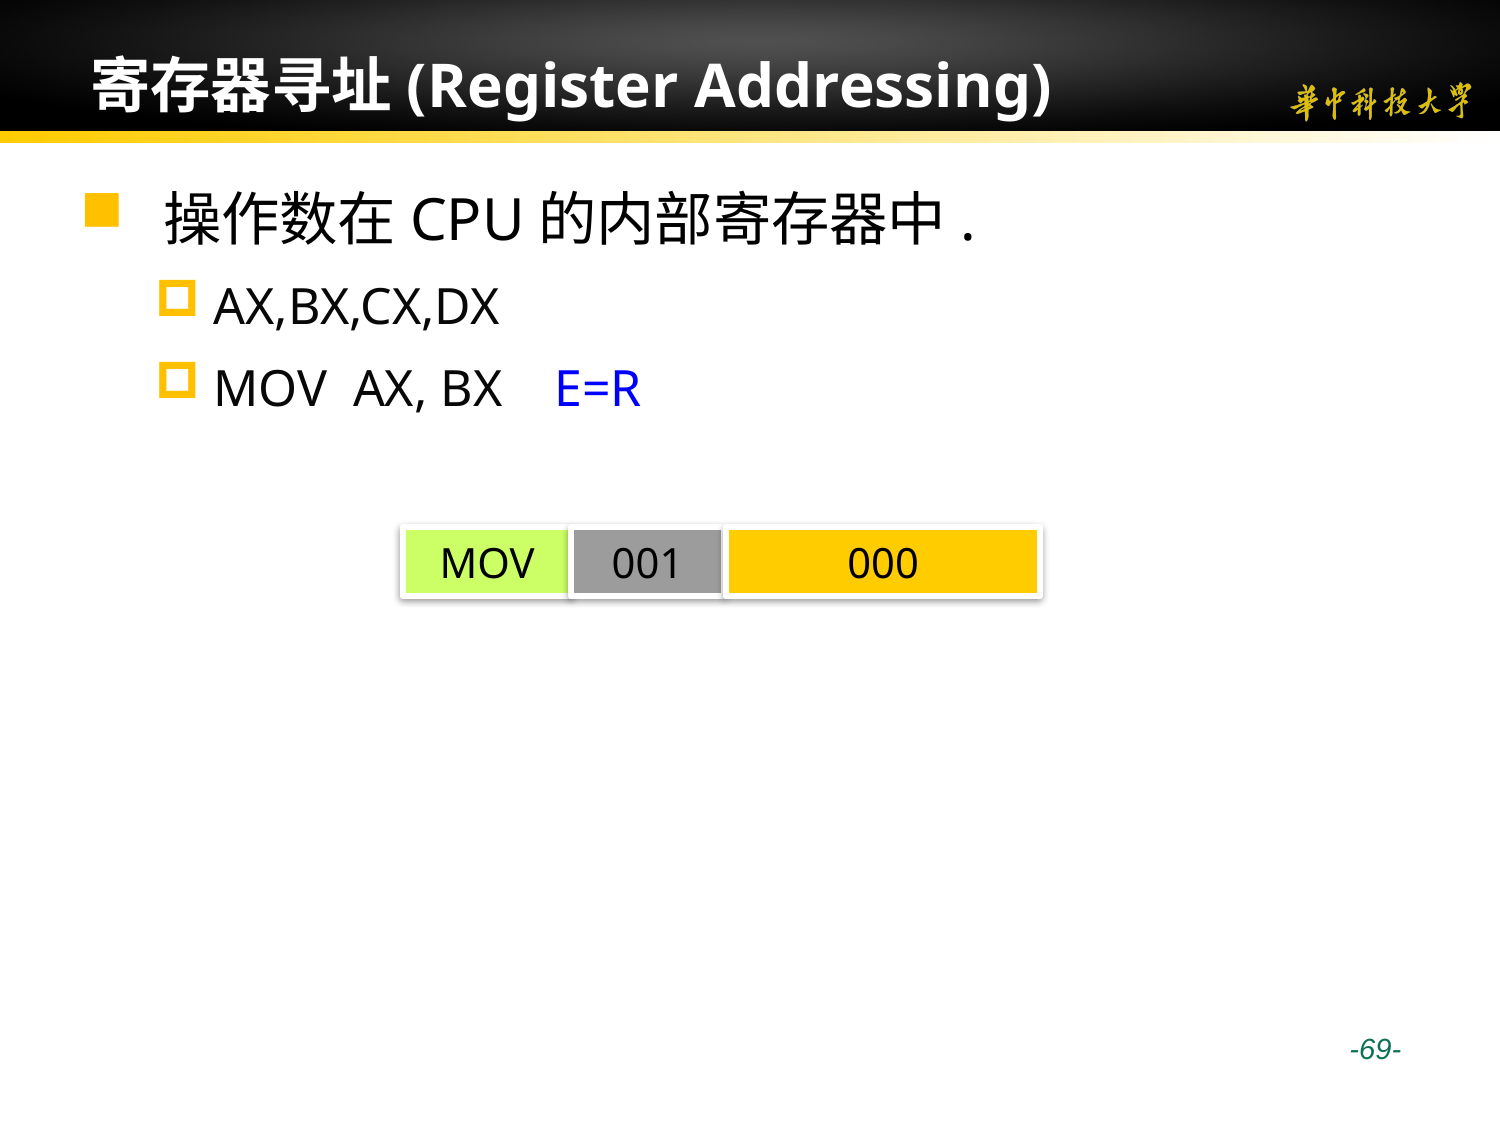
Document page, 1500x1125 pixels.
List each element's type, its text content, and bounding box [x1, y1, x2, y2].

title 寄存器寻址(Register Addressing) [74, 34, 1426, 131]
slide_number -69- [1257, 1023, 1425, 1102]
text_box MOV [402, 527, 567, 597]
picture [0, 0, 1500, 131]
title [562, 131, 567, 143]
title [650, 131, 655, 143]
table_cell Reg [738, 131, 744, 143]
text_box 001 [571, 527, 722, 597]
list 操作数在CPU的内部寄存器中. AX,BX,CX,DX MOV AX, BX E=R [64, 160, 1414, 988]
text_box 000 [726, 527, 1041, 597]
